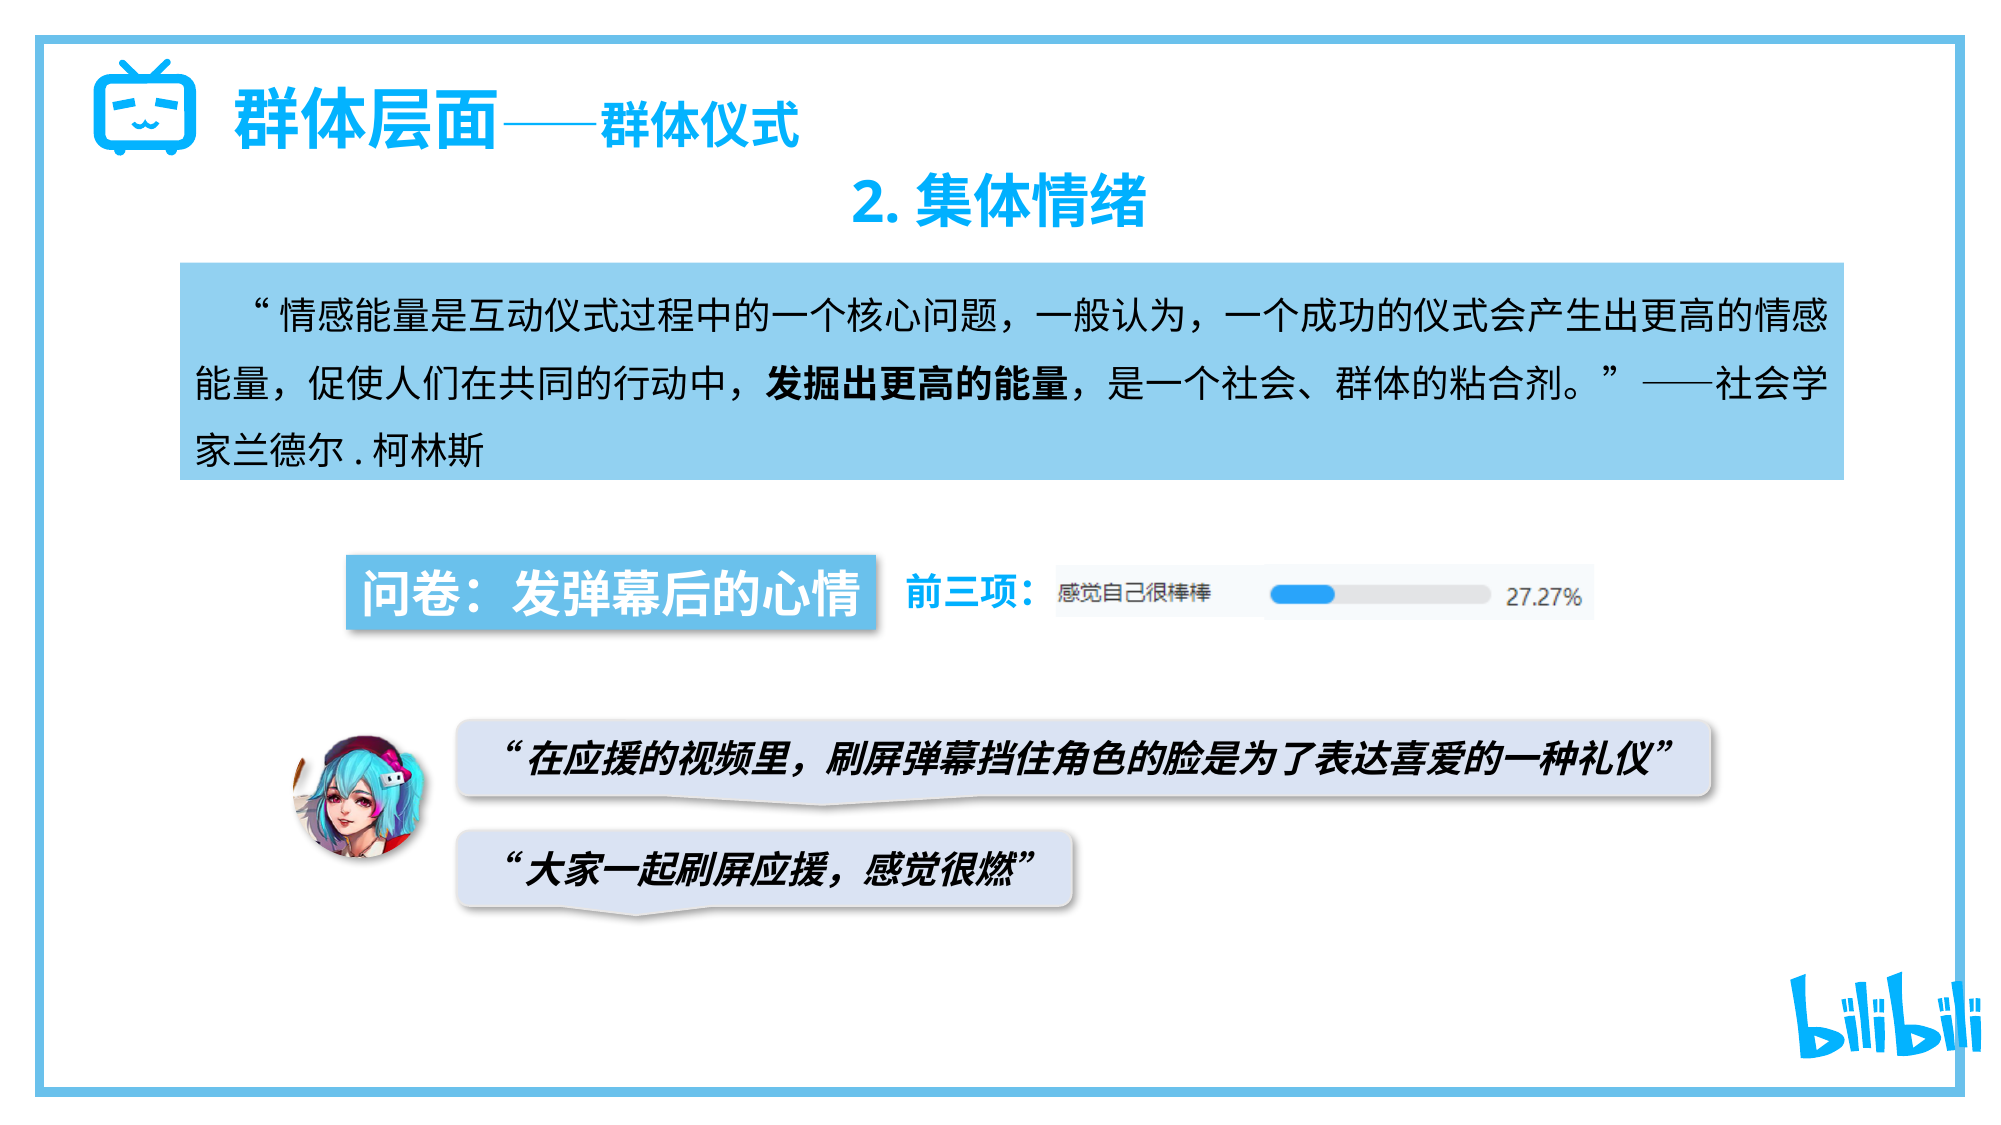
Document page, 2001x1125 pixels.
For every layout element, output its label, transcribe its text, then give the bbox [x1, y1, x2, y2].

text_box 2.集体情绪 [782, 157, 1218, 242]
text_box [94, 53, 198, 163]
text_box [291, 723, 428, 859]
text_box [38, 38, 1961, 1093]
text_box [1055, 564, 1595, 626]
text_box “在应援的视频里，刷屏弹幕挡住角色的脸是为了表达喜爱的一种礼仪” [455, 719, 1712, 806]
text_box “情感能量是互动仪式过程中的一个核心问题，一般认为，一个成功的仪式会产生出更高的情感能量，促使人们在共同的行动中，发掘出更高的能量，是一个社会、群体的粘合剂。”——社会学家兰德尔.柯林斯 [180, 262, 1844, 480]
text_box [1790, 971, 1984, 1059]
text_box 群体层面——群体仪式 [219, 69, 816, 165]
text_box “大家一起刷屏应援，感觉很燃” [455, 829, 1073, 917]
text_box 前三项： [890, 560, 1071, 621]
text_box 问卷：发弹幕后的心情 [346, 554, 876, 630]
